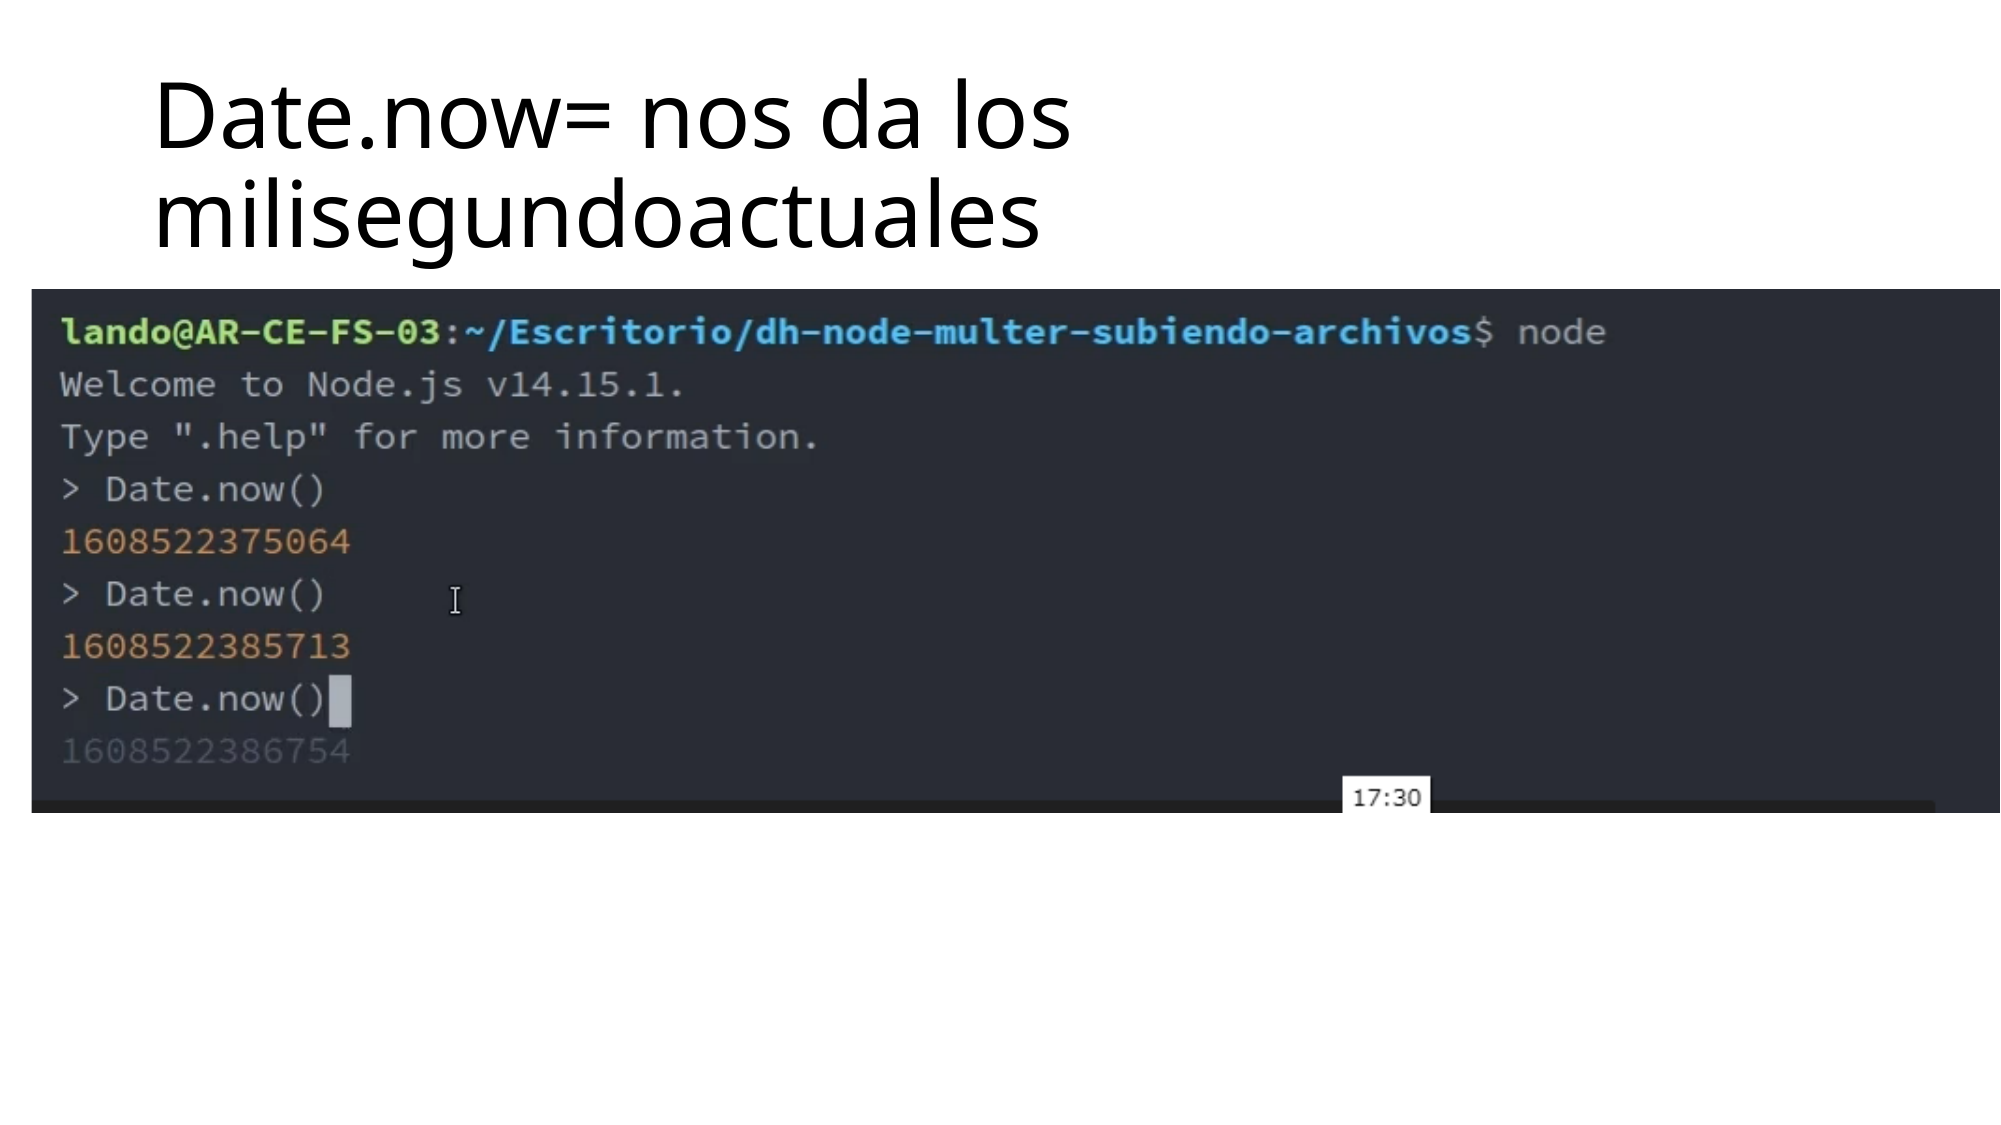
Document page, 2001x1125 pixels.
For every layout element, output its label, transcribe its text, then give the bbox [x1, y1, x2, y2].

title Date.now= nos da los milisegundoactuales [137, 59, 1863, 278]
picture [31, 289, 2000, 813]
